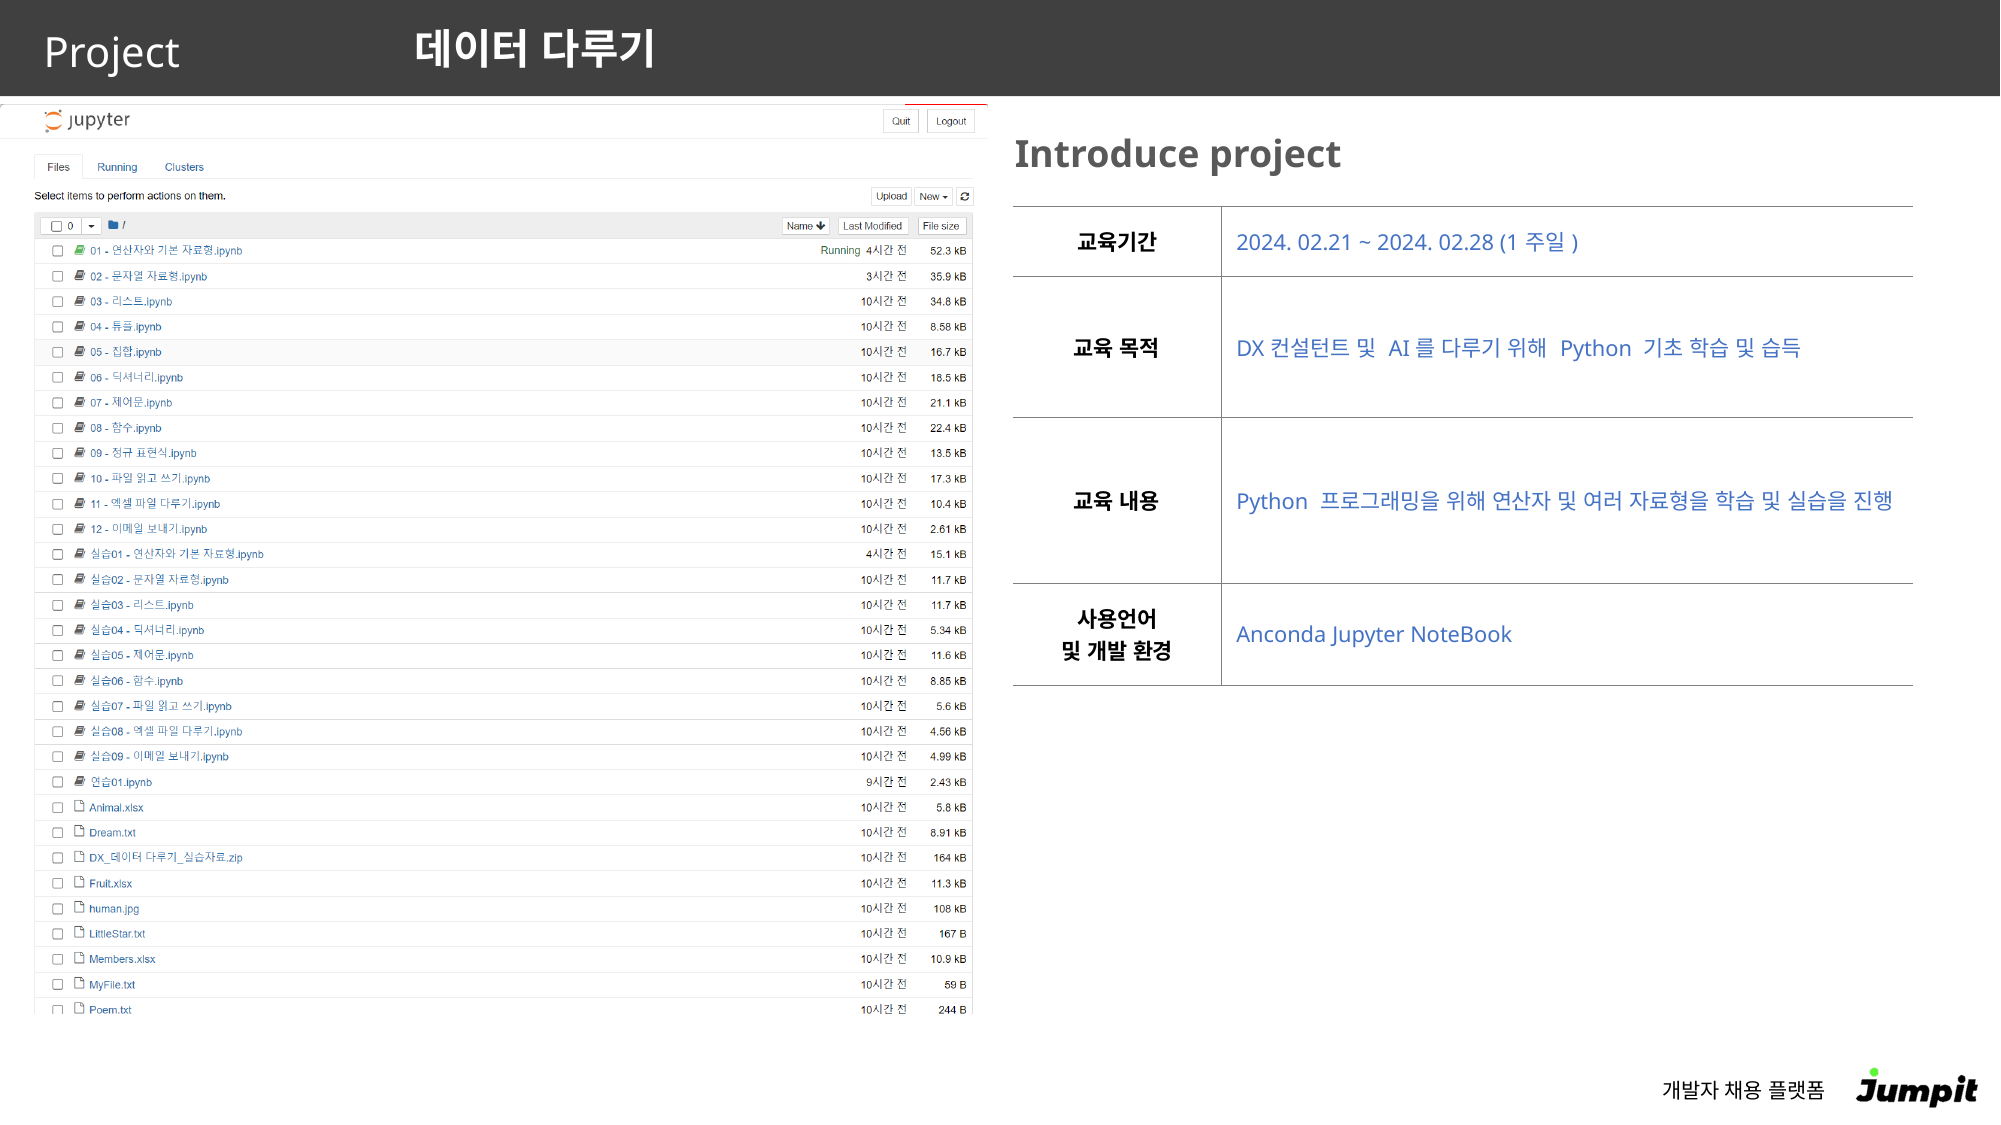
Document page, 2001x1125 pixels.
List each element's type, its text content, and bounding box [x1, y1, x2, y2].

table_cell Anconda Jupyter NoteBook [1222, 584, 1913, 685]
table_cell Python 프로그래밍을 위해 연산자 및 여러 자료형을 학습 및 실습을 진행 [1222, 418, 1913, 583]
table_cell 교육 내용 [1013, 418, 1221, 583]
picture [0, 104, 988, 1014]
table_cell 사용언어 및 개발 환경 [1013, 584, 1221, 685]
table_header 2024. 02.21 ~ 2024. 02.28 (1주일) [1222, 207, 1913, 276]
table_cell 교육 목적 [1013, 277, 1221, 417]
list 데이터 다루기 [399, 20, 1707, 82]
picture [1849, 1063, 1982, 1113]
table_cell DX컨설턴트 및 AI를 다루기 위해 Python 기초 학습 및 습득 [1222, 277, 1913, 417]
table_header 교육기간 [1013, 207, 1221, 276]
